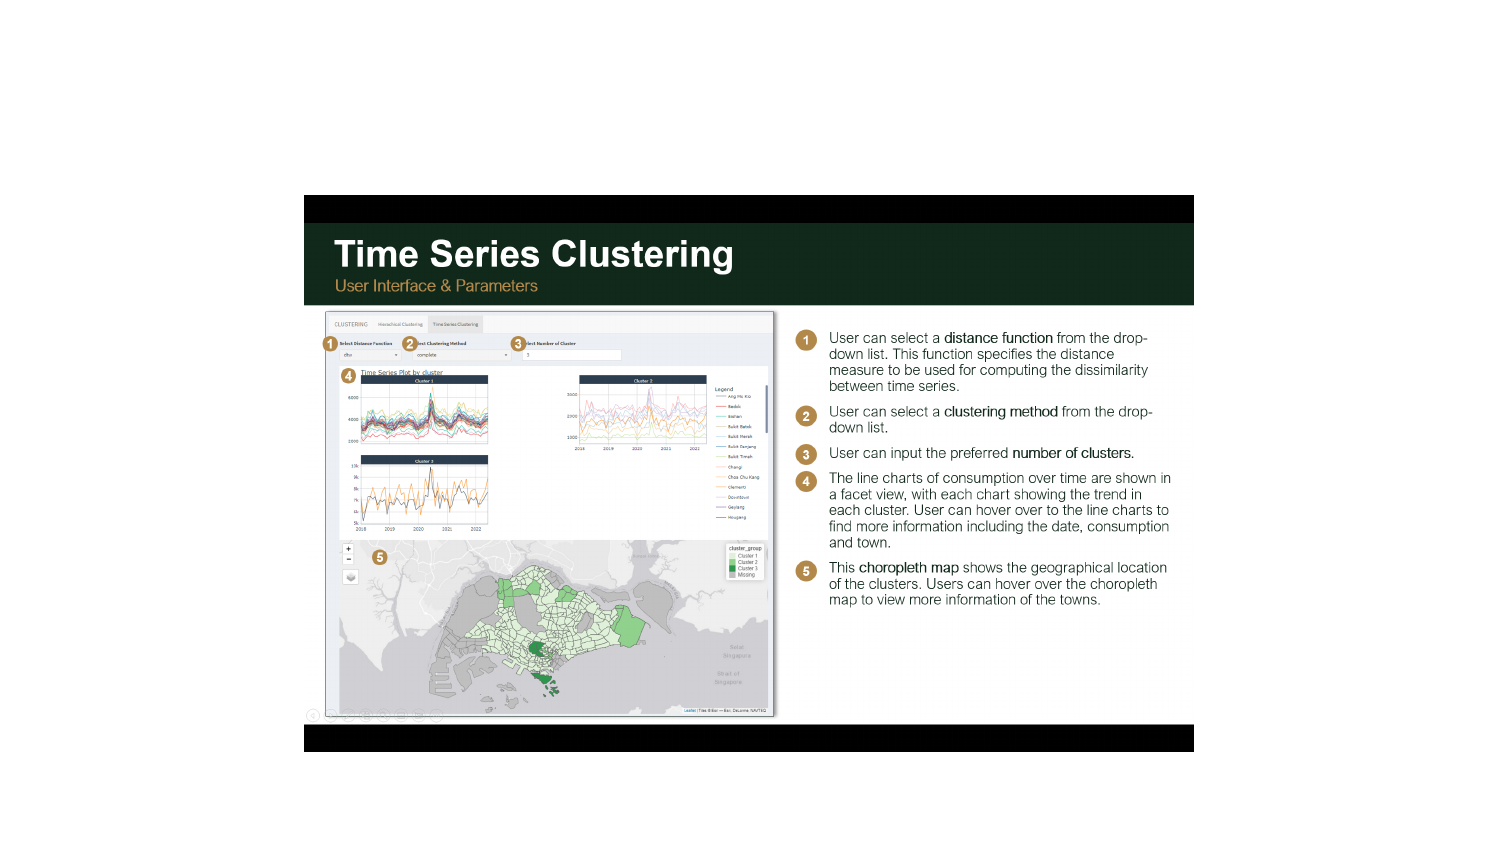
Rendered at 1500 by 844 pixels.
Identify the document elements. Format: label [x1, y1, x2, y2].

picture [303, 195, 1194, 753]
